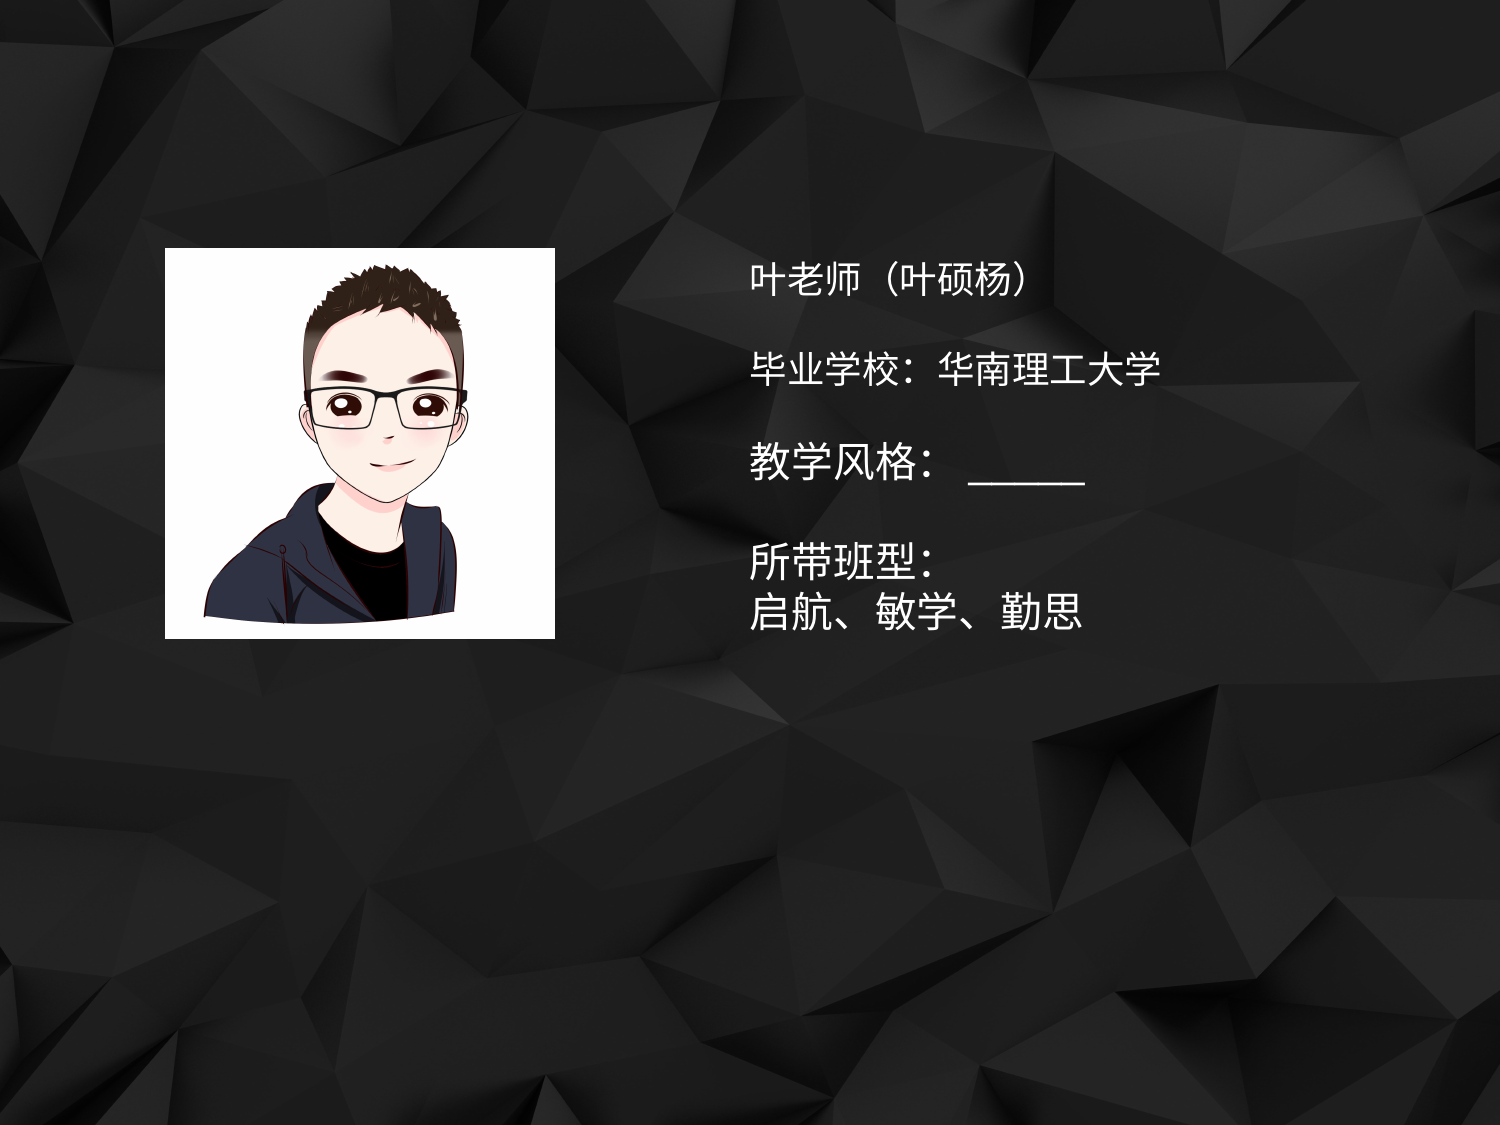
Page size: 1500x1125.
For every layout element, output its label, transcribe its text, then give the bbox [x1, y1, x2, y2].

text_box 叶老师（叶硕杨） 毕业学校：华南理工大学 教学风格：_____ 所带班型： 启航、敏学、勤思 [734, 248, 1315, 694]
picture [0, 0, 1500, 1125]
